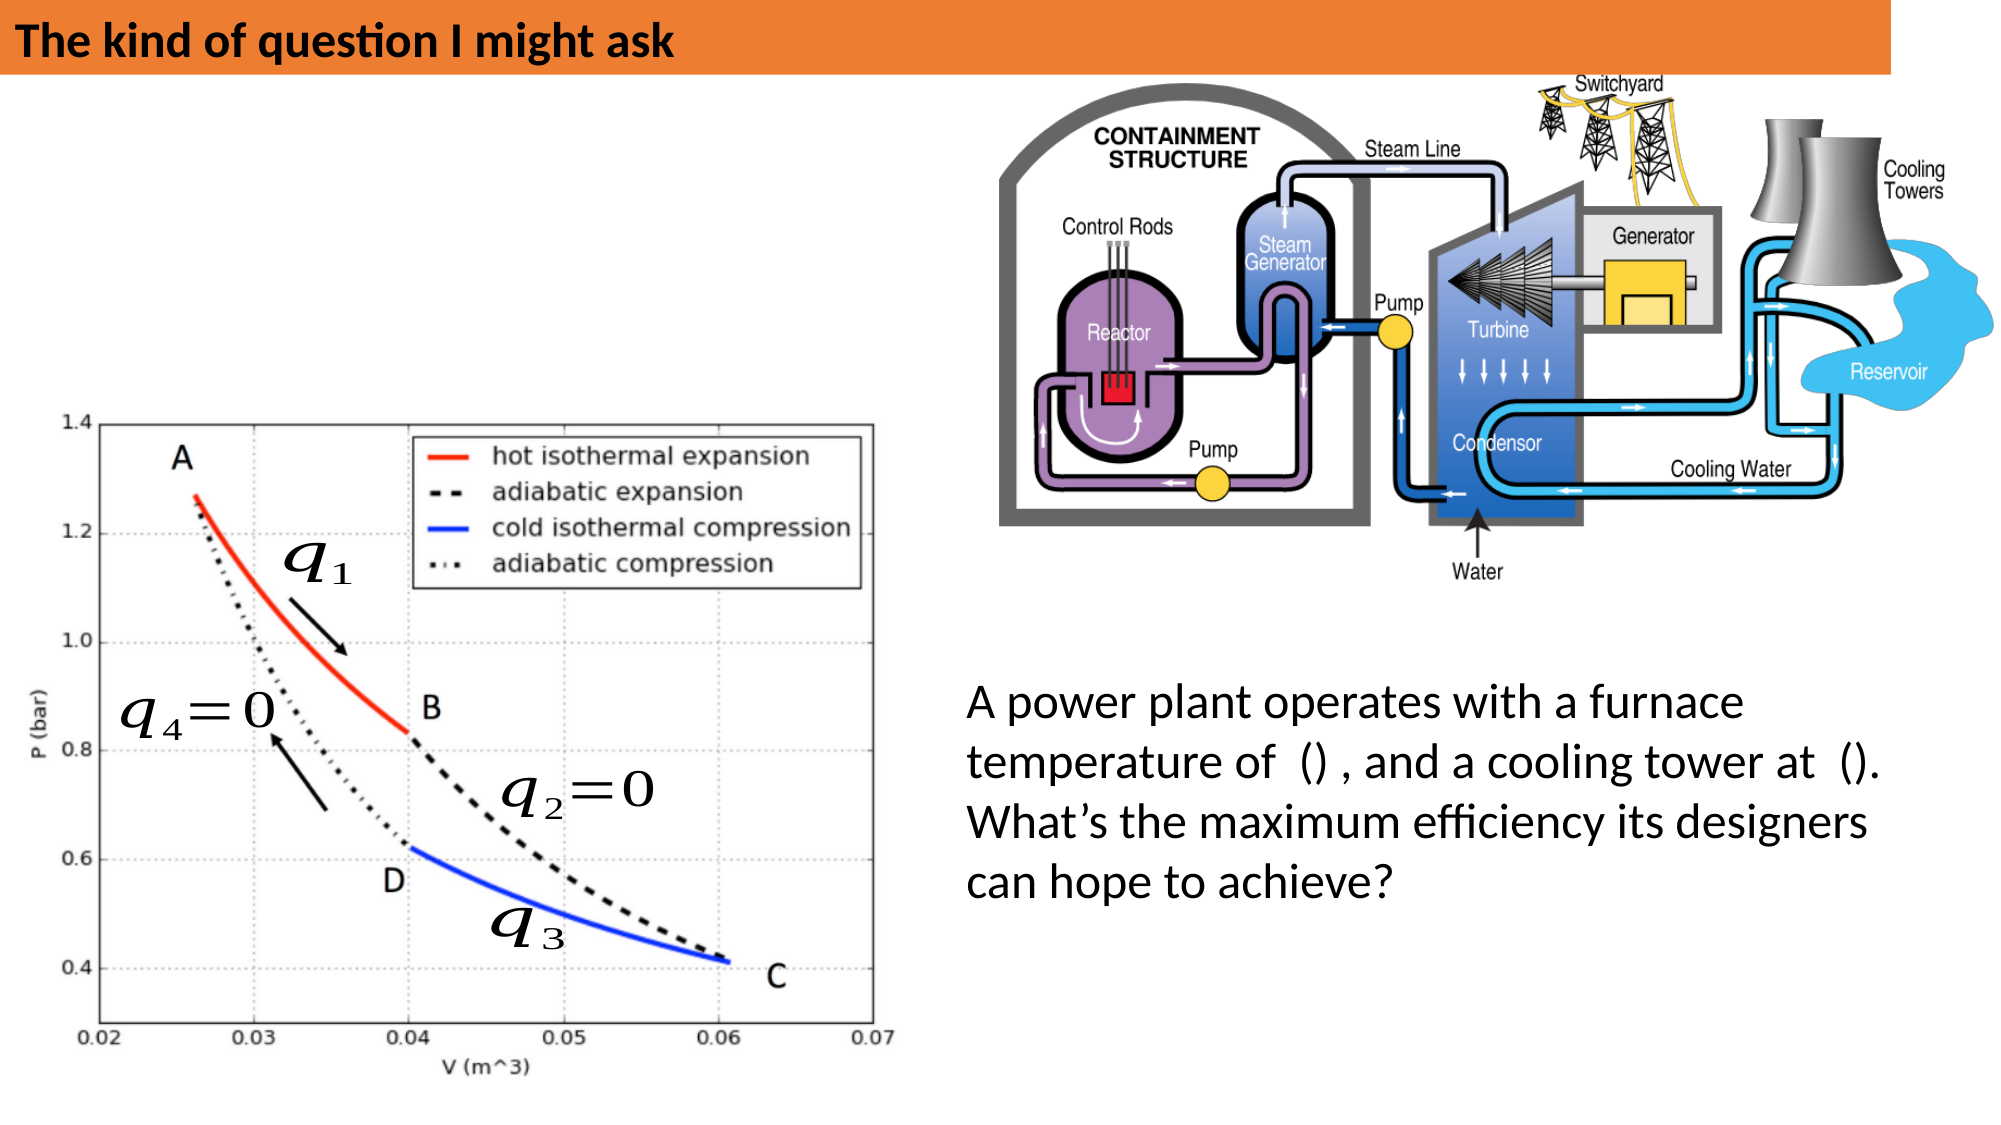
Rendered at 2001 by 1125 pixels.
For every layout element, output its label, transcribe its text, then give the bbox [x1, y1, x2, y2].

picture [999, 68, 1994, 585]
text_box The kind of question I might ask [0, 0, 1891, 75]
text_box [20, 401, 902, 1088]
